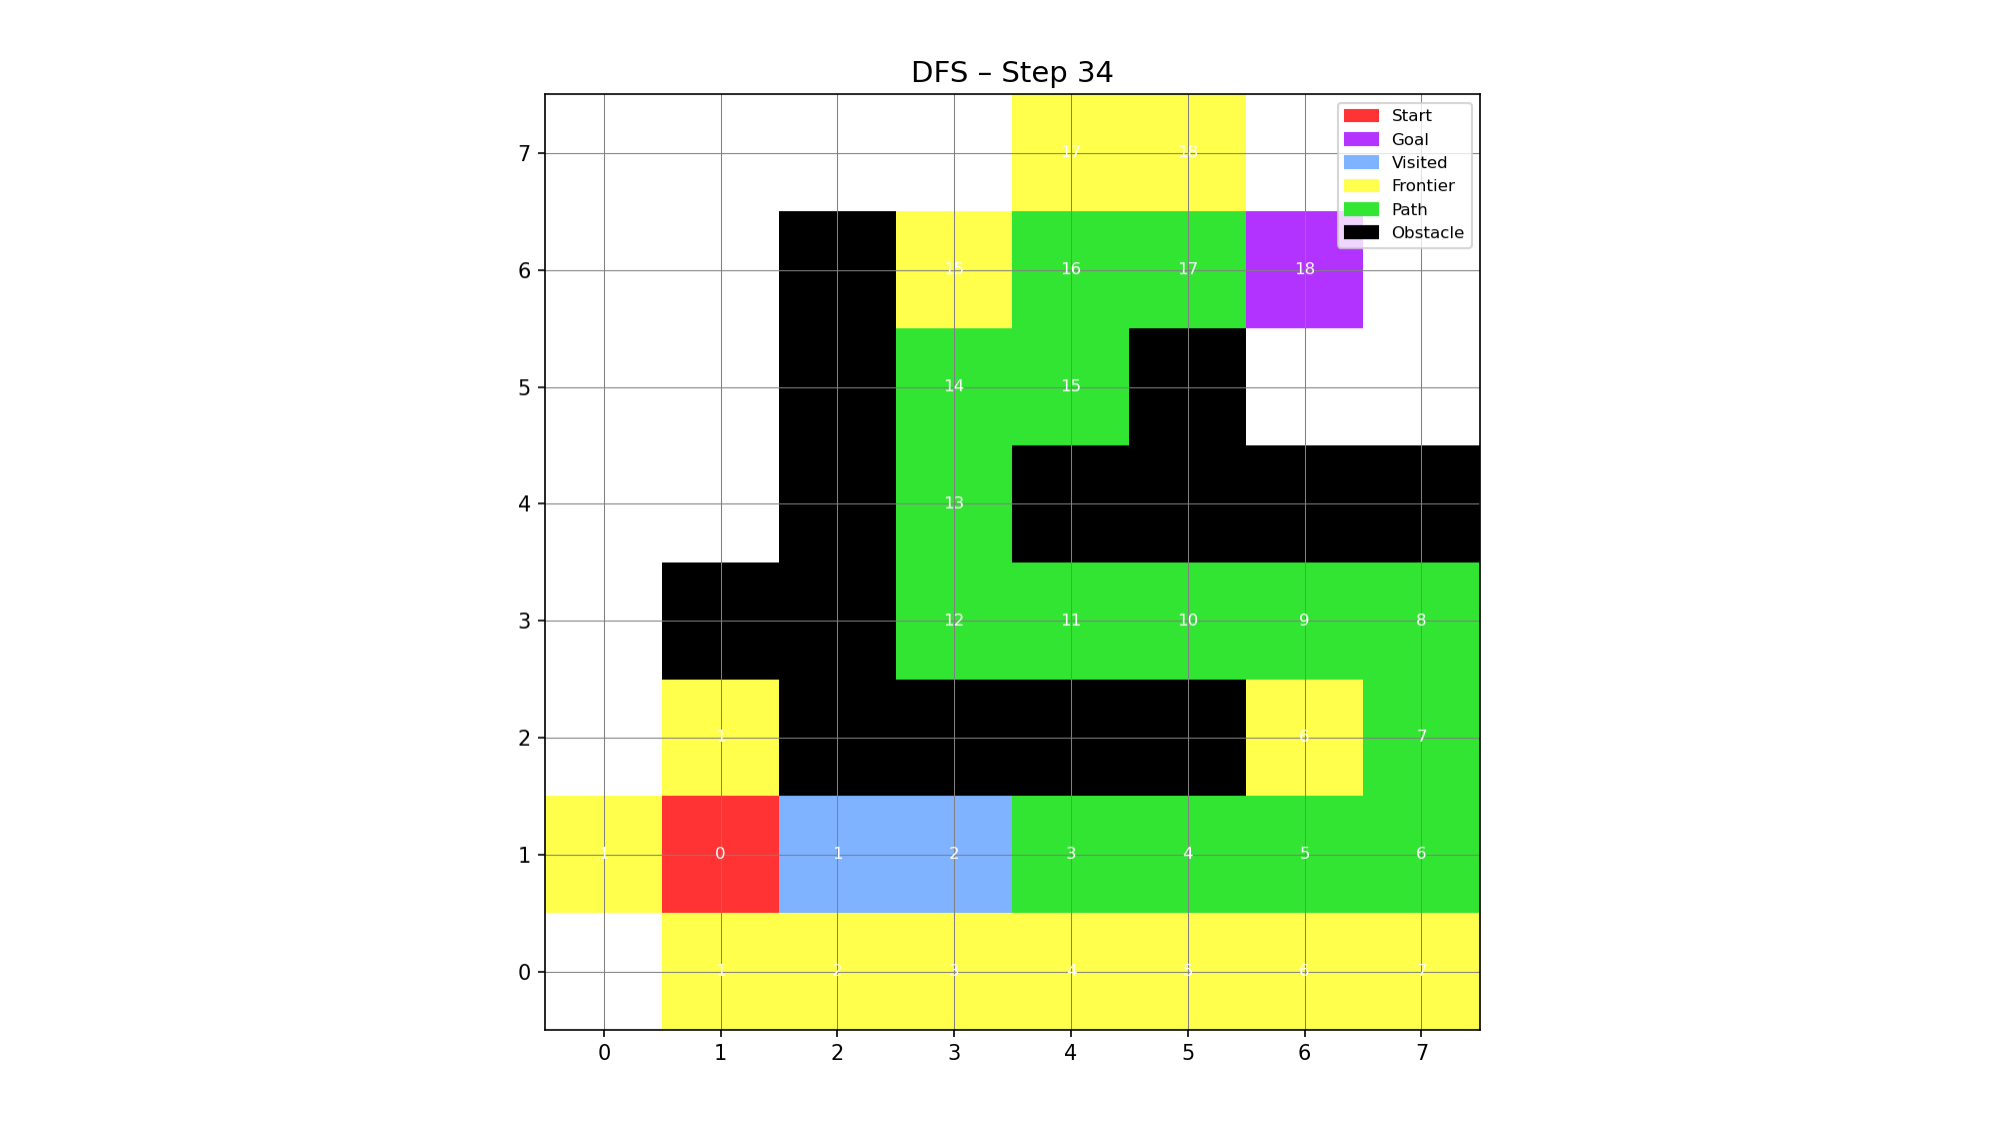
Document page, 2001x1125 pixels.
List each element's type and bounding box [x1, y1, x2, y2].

picture [474, 37, 1526, 1088]
